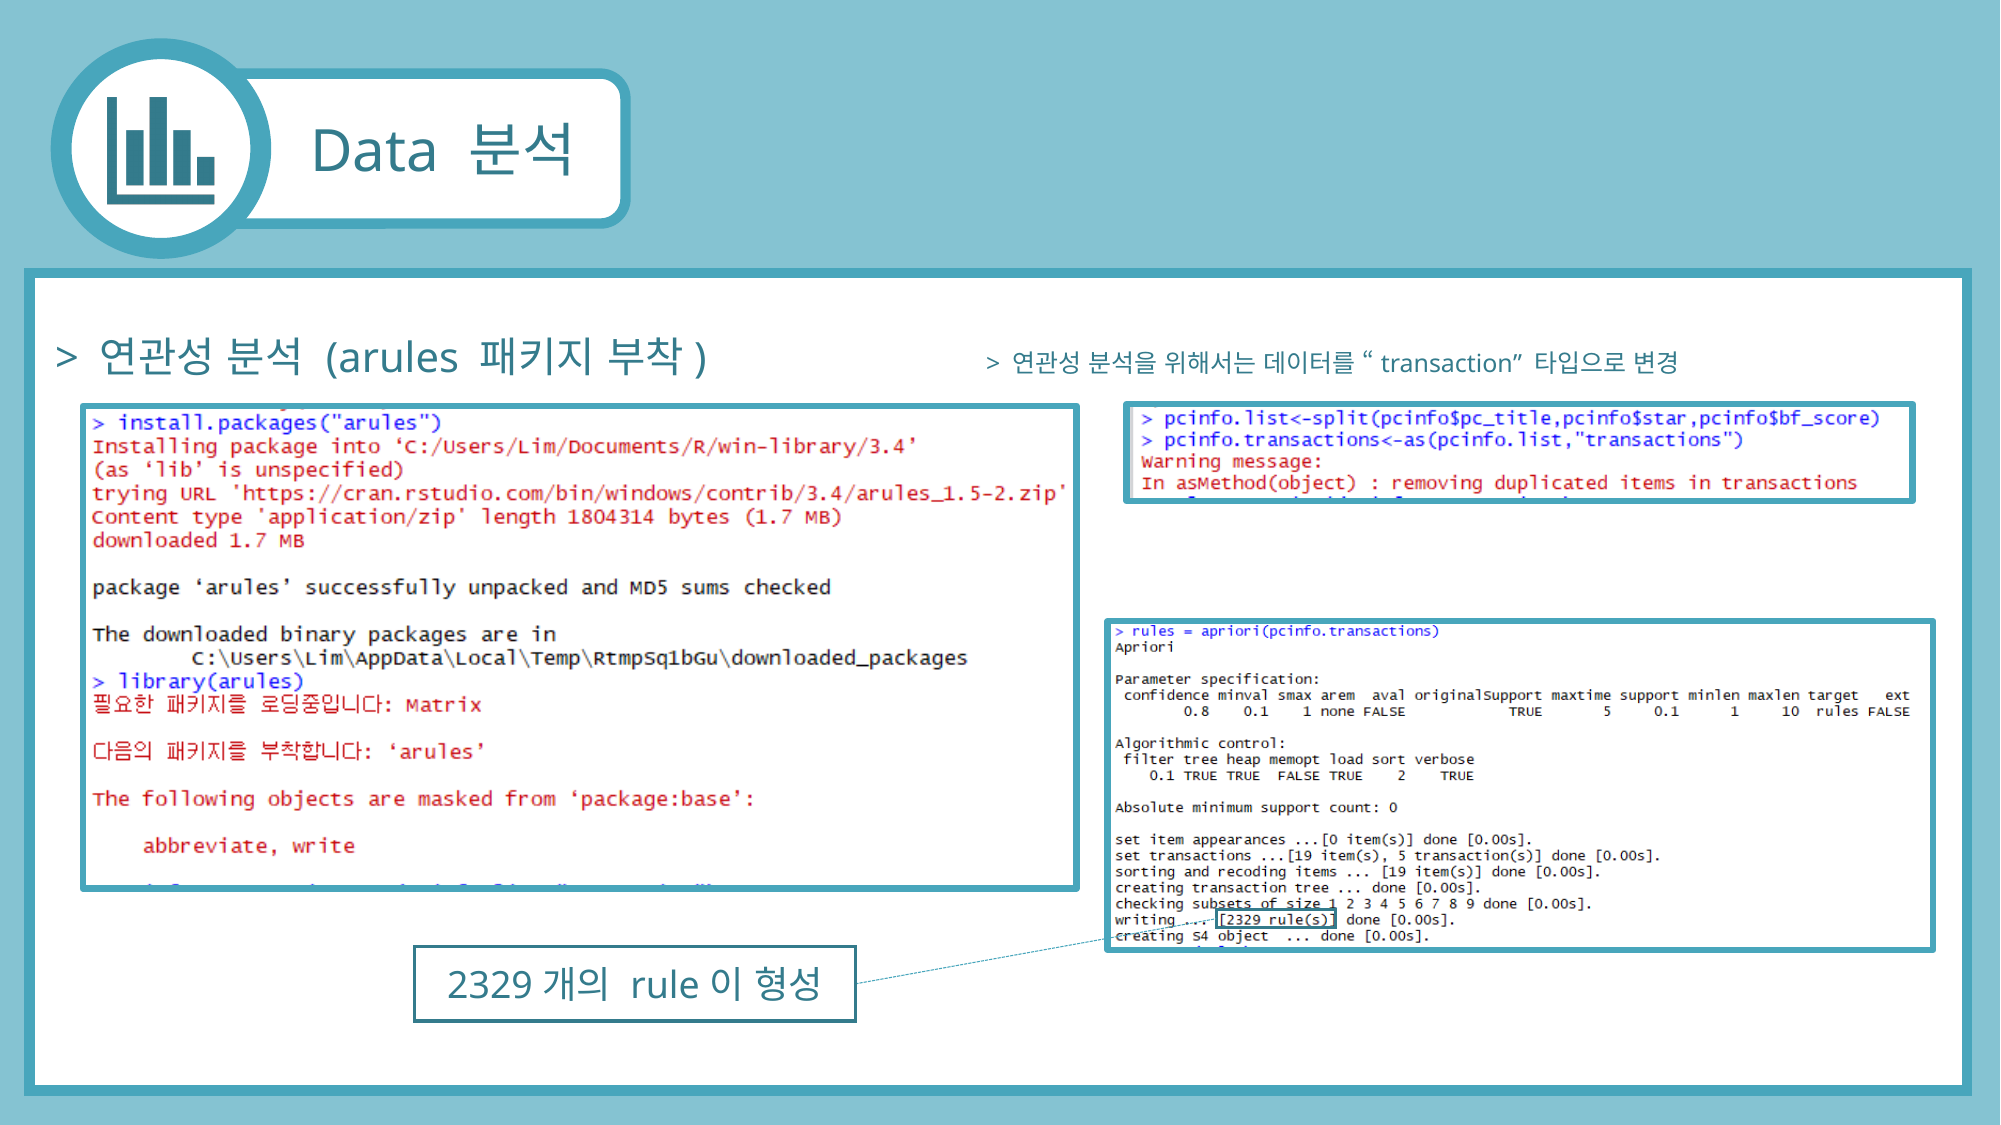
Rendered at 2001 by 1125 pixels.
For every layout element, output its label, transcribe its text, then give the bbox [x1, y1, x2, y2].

picture [1110, 624, 1931, 947]
text_box [0, 0, 2000, 1125]
picture [85, 75, 236, 226]
text_box 2329개의 rule이 형성 [414, 946, 856, 1022]
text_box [61, 48, 626, 249]
text_box > 연관성 분석 (arules 패키지 부착) > 연관성 분석을 위해서는 데이터를 “transaction” 타입으로 변경 > rule 생성 [29, 272, 1968, 1092]
picture [1129, 406, 1910, 498]
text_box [855, 918, 1217, 984]
picture [85, 408, 1074, 886]
